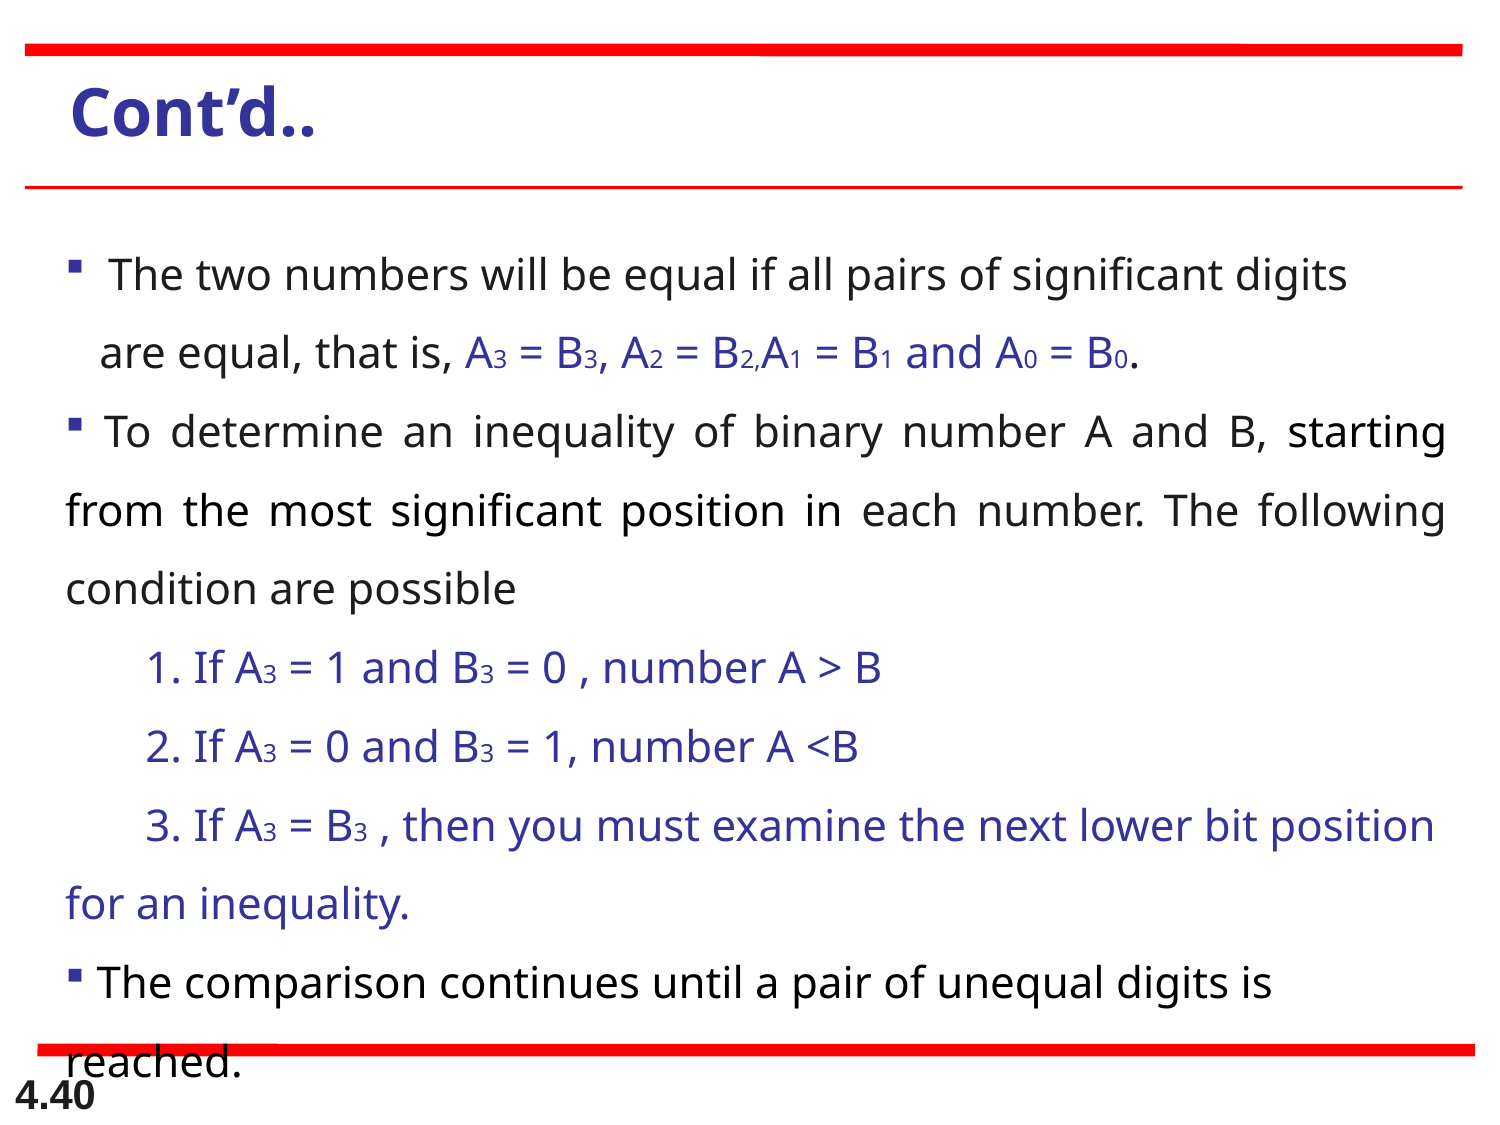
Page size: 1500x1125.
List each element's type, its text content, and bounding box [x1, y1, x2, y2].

text_box Cont’d.. [54, 62, 334, 158]
text_box The two numbers will be equal if all pairs of significant digits are equal, that is, A3 = B3, A2 = B2,A1 = B1 and A0 = B0. To determine an inequality of binary number A and B, starting from the most significant position in each number. The following condition are possible 1. If A3 = 1 and B3 = 0 , number A > B 2. If A3 = 0 and B3 = 1, number A <B 3. If A3 = B3 , then you must examine the next lower bit position for an inequality. The comparison continues until a pair of unequal digits is reached. [49, 212, 1463, 1125]
text_box 4.40 [0, 1049, 49, 1125]
